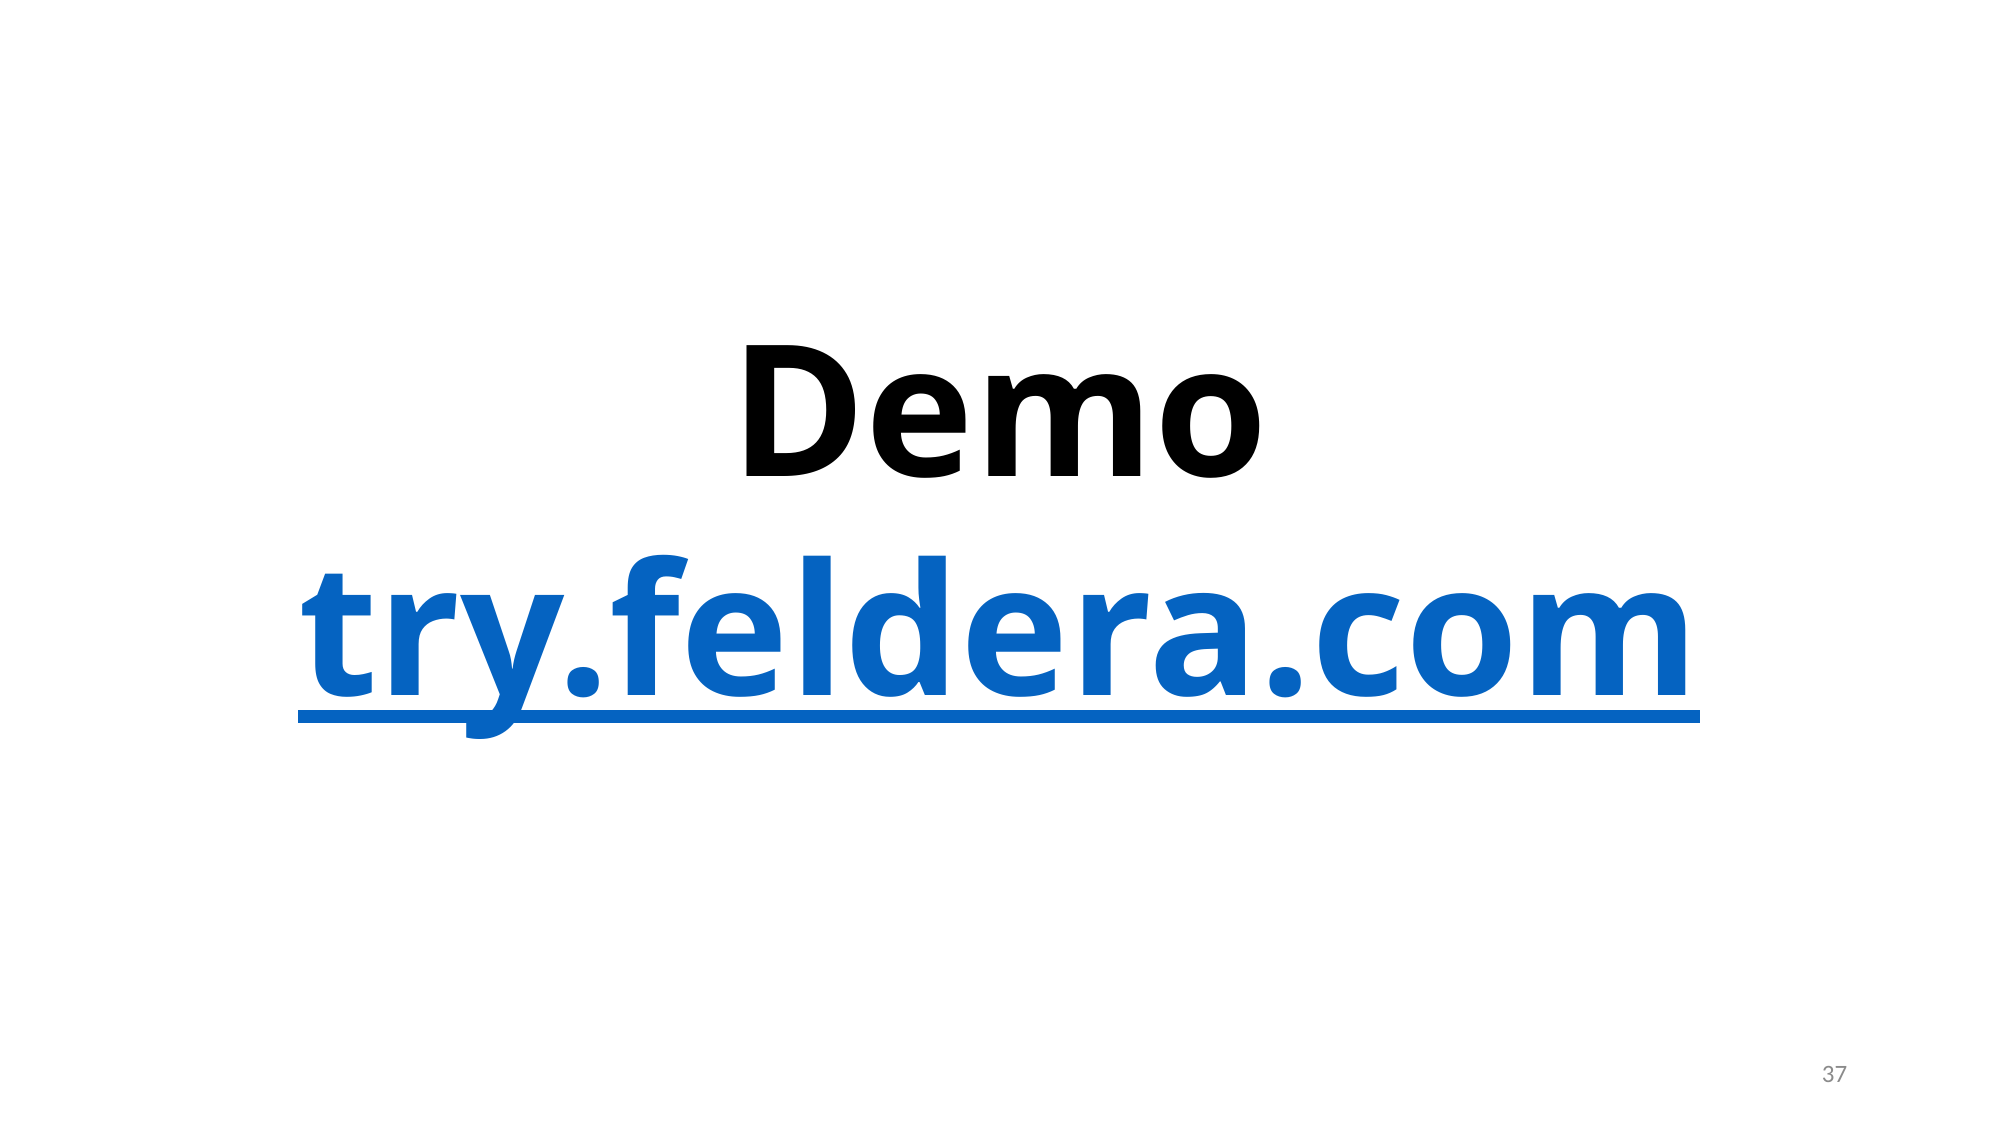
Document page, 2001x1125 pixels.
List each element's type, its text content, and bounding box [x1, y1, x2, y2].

title Demo try.feldera.com [136, 280, 1862, 749]
slide_number 37 [1412, 1042, 1863, 1103]
